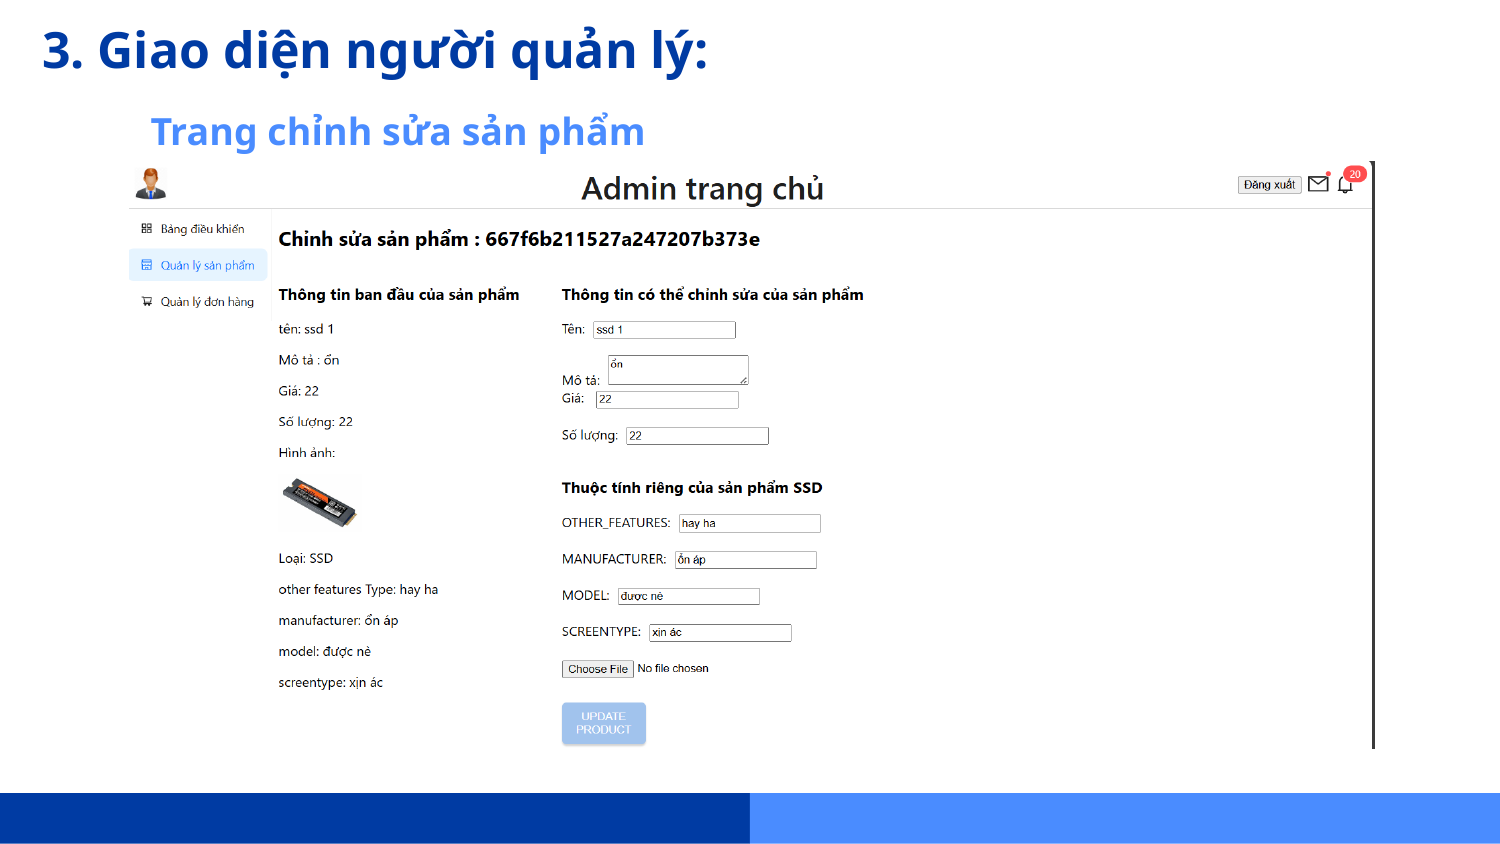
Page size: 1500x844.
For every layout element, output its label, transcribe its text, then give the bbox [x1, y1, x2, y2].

title 3. Giao diện người quản lý: [0, 3, 752, 76]
picture [129, 160, 1375, 749]
title Trang chỉnh sửa sản phẩm [63, 99, 734, 162]
